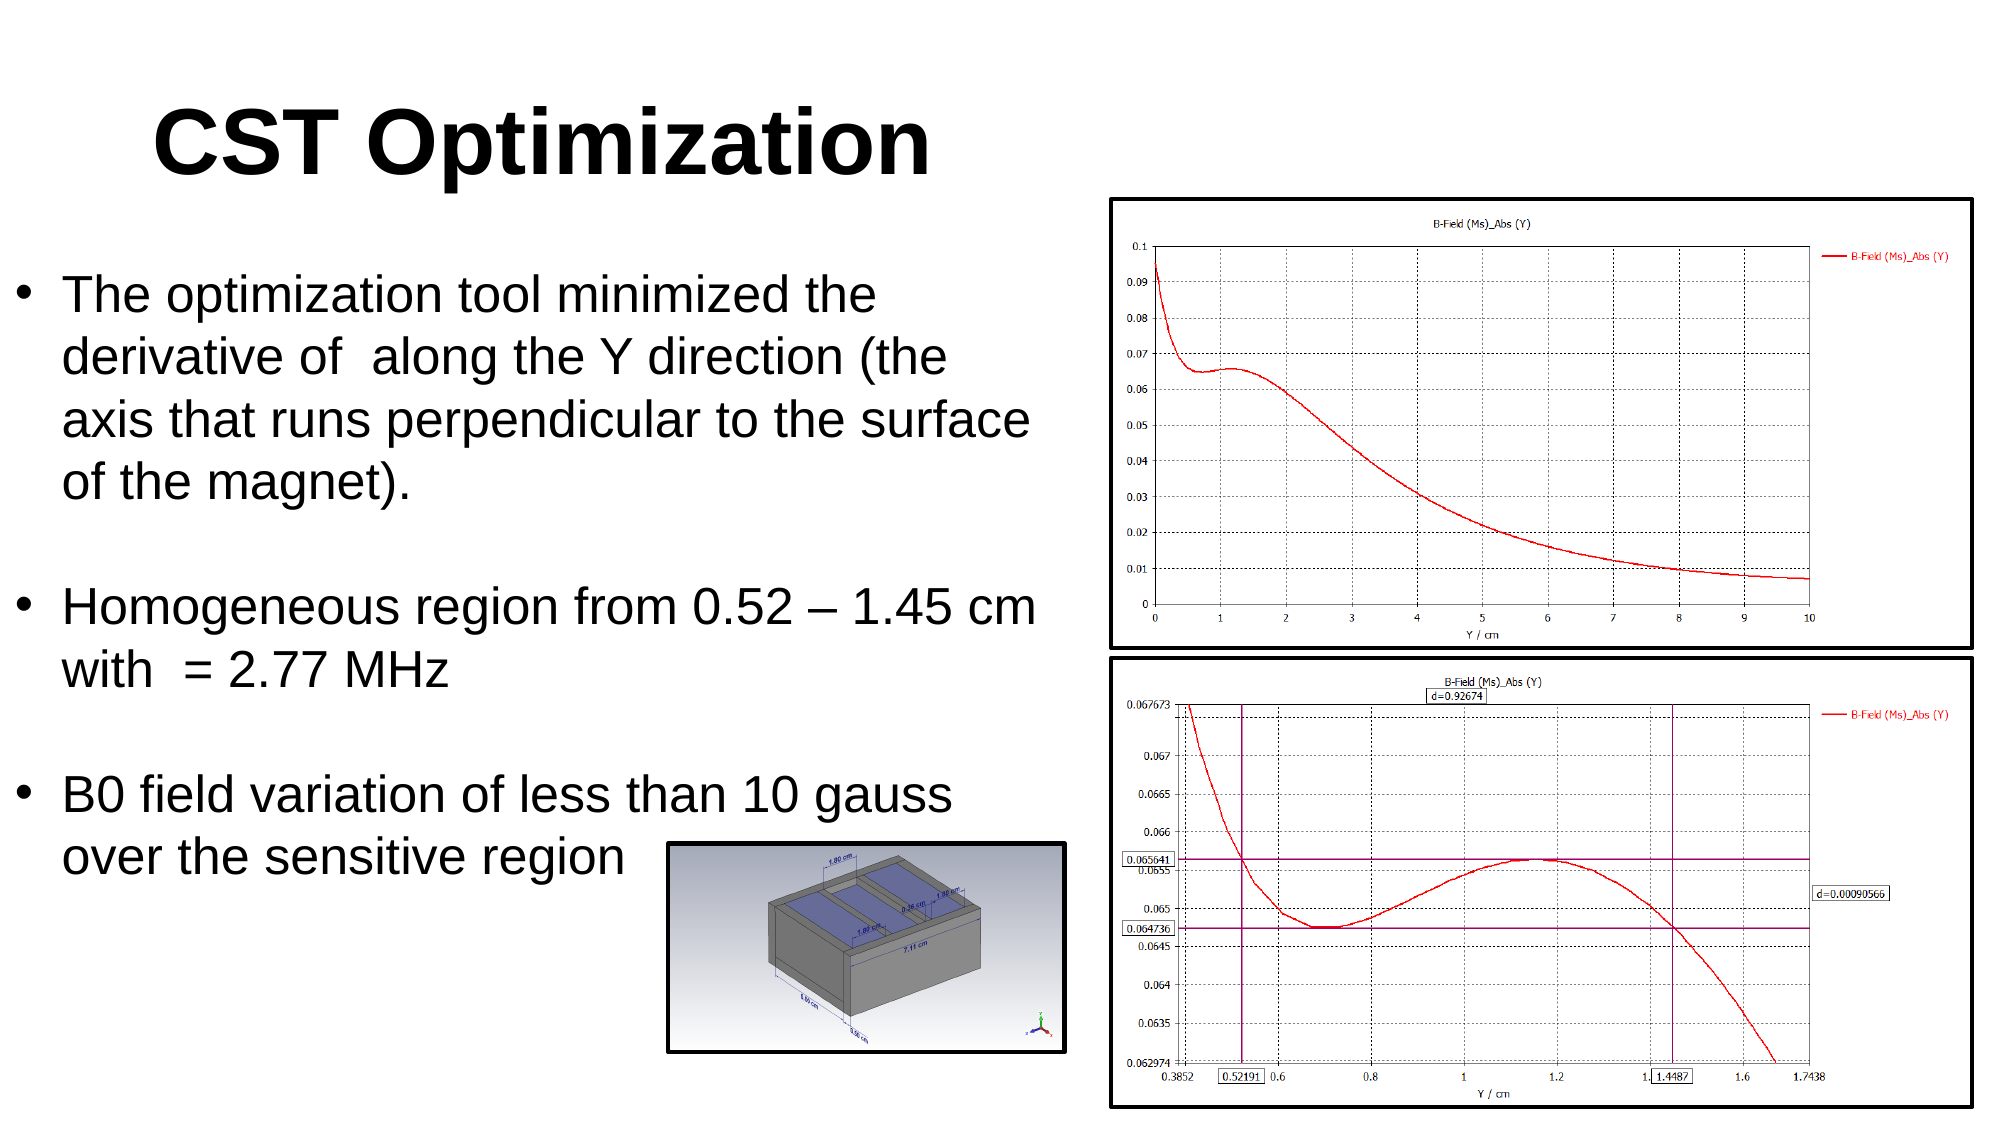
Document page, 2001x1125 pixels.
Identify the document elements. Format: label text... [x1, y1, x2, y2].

picture [1112, 660, 1971, 1105]
picture [670, 845, 1063, 1050]
text_box CST Optimization [137, 35, 1863, 253]
picture [1112, 201, 1971, 646]
